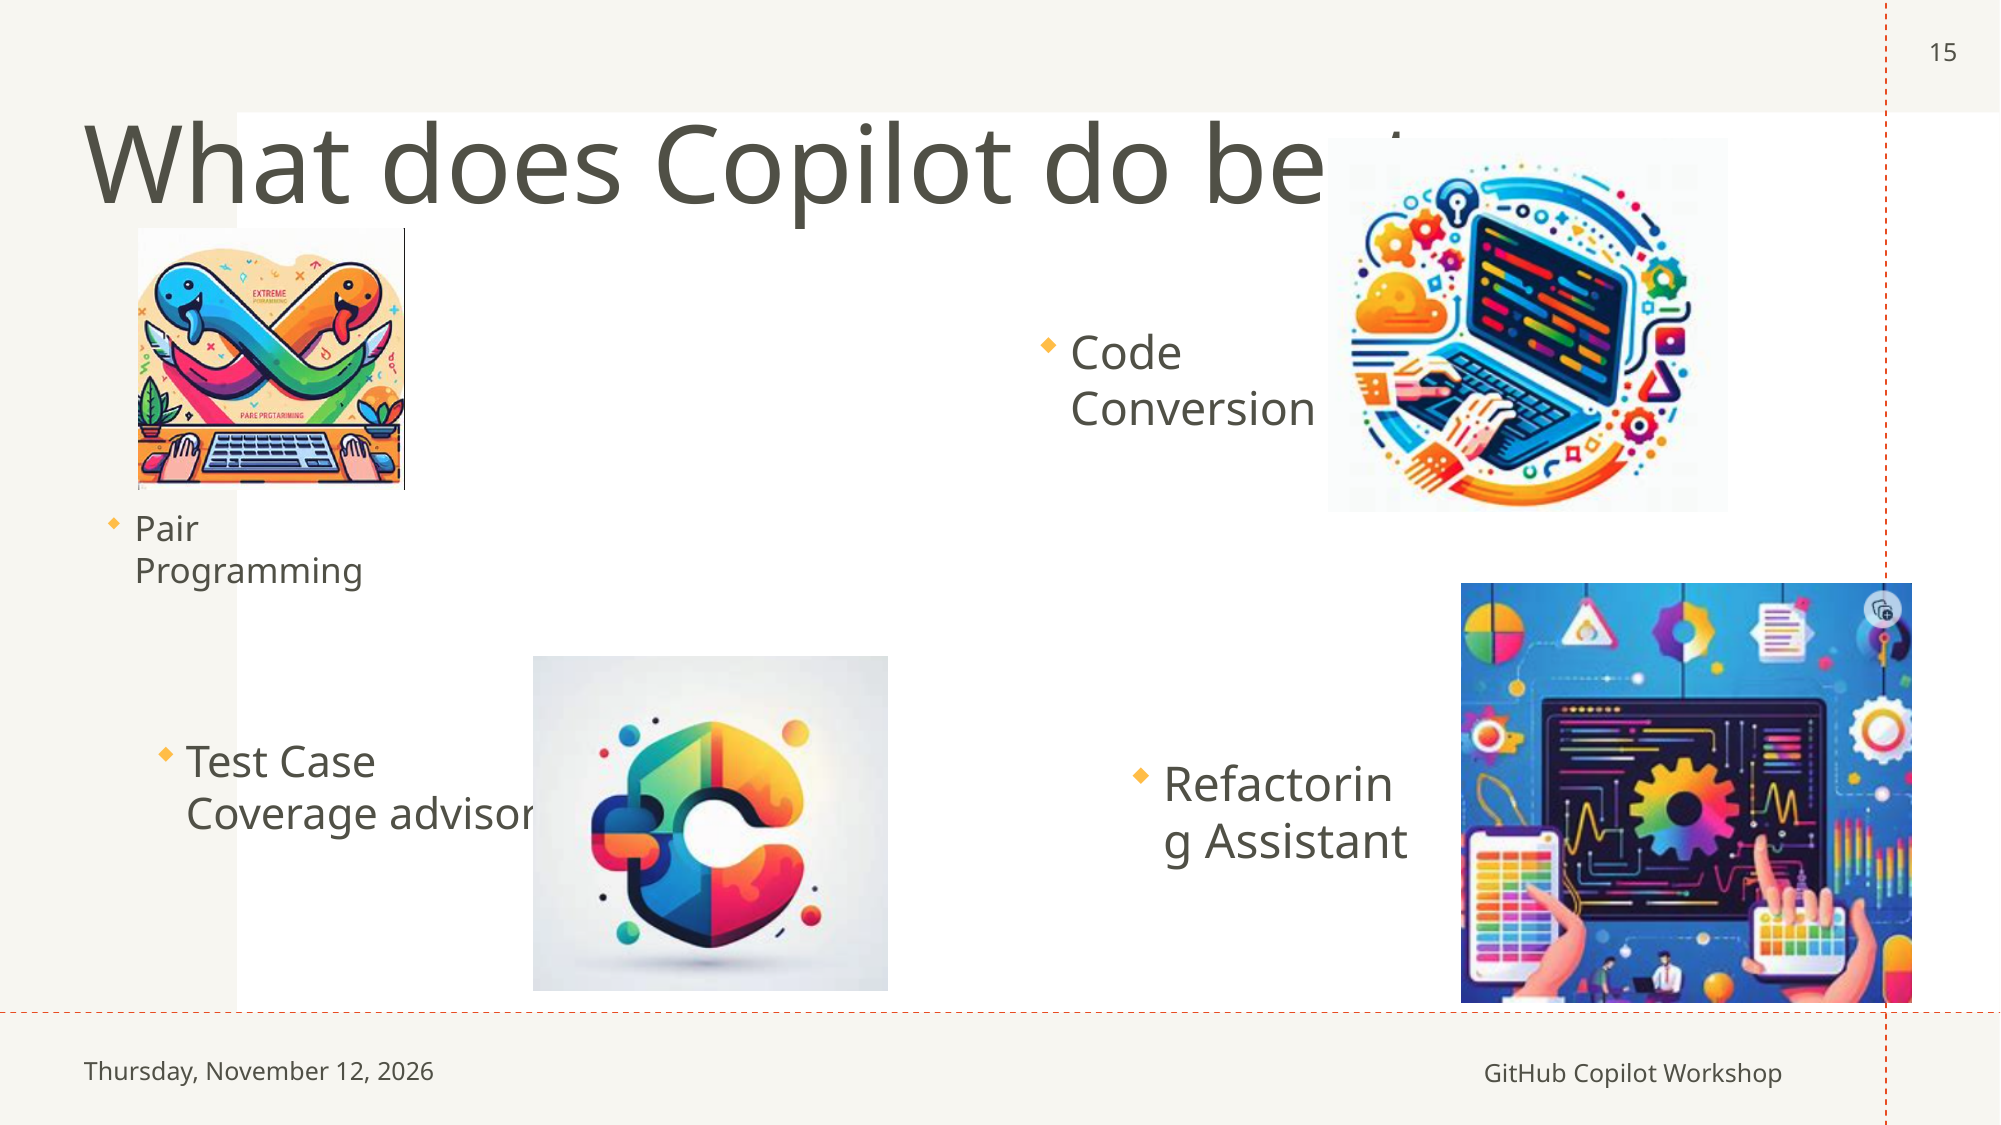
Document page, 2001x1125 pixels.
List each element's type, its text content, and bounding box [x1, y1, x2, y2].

list Pair Programming [88, 499, 391, 626]
title What does Copilot do best [68, 59, 1794, 278]
picture [1327, 138, 1728, 512]
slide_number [68, 1020, 519, 1125]
text_box Refactoring Assistant [1112, 745, 1430, 930]
footer GitHub Copilot Workshop [618, 1020, 1799, 1125]
text_box Code Conversion [1020, 315, 1327, 457]
picture [1461, 583, 1912, 1003]
picture [533, 656, 888, 991]
slide_number 15 [1886, 0, 2000, 110]
text_box Test Case Coverage advisor [138, 726, 533, 897]
picture [138, 228, 405, 490]
